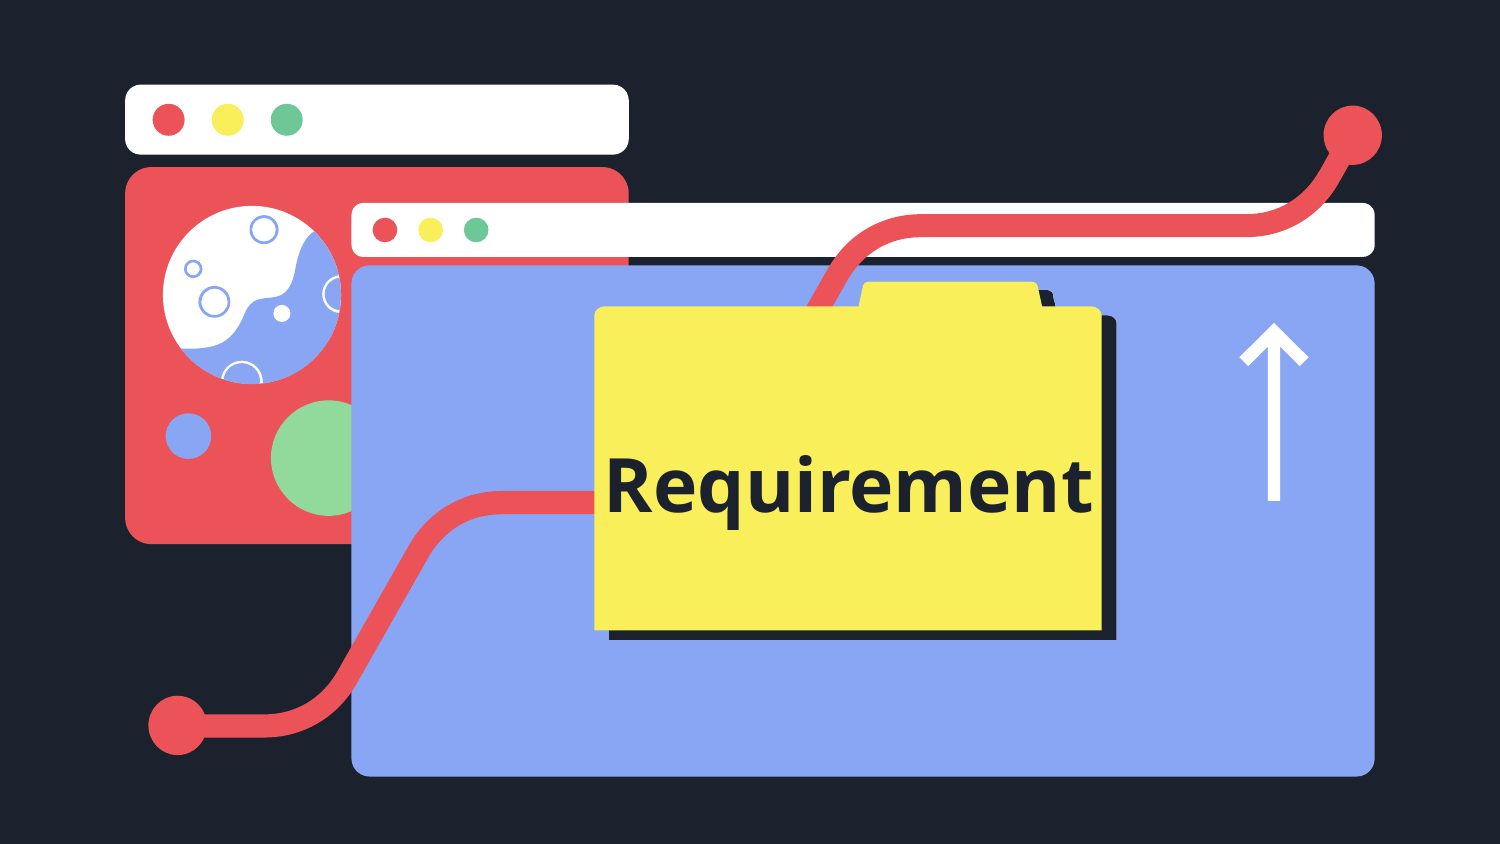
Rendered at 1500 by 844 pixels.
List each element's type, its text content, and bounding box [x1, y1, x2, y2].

text_box [148, 543, 439, 756]
text_box [594, 543, 1102, 631]
title Requirement [332, 281, 1366, 543]
text_box [820, 105, 1382, 281]
